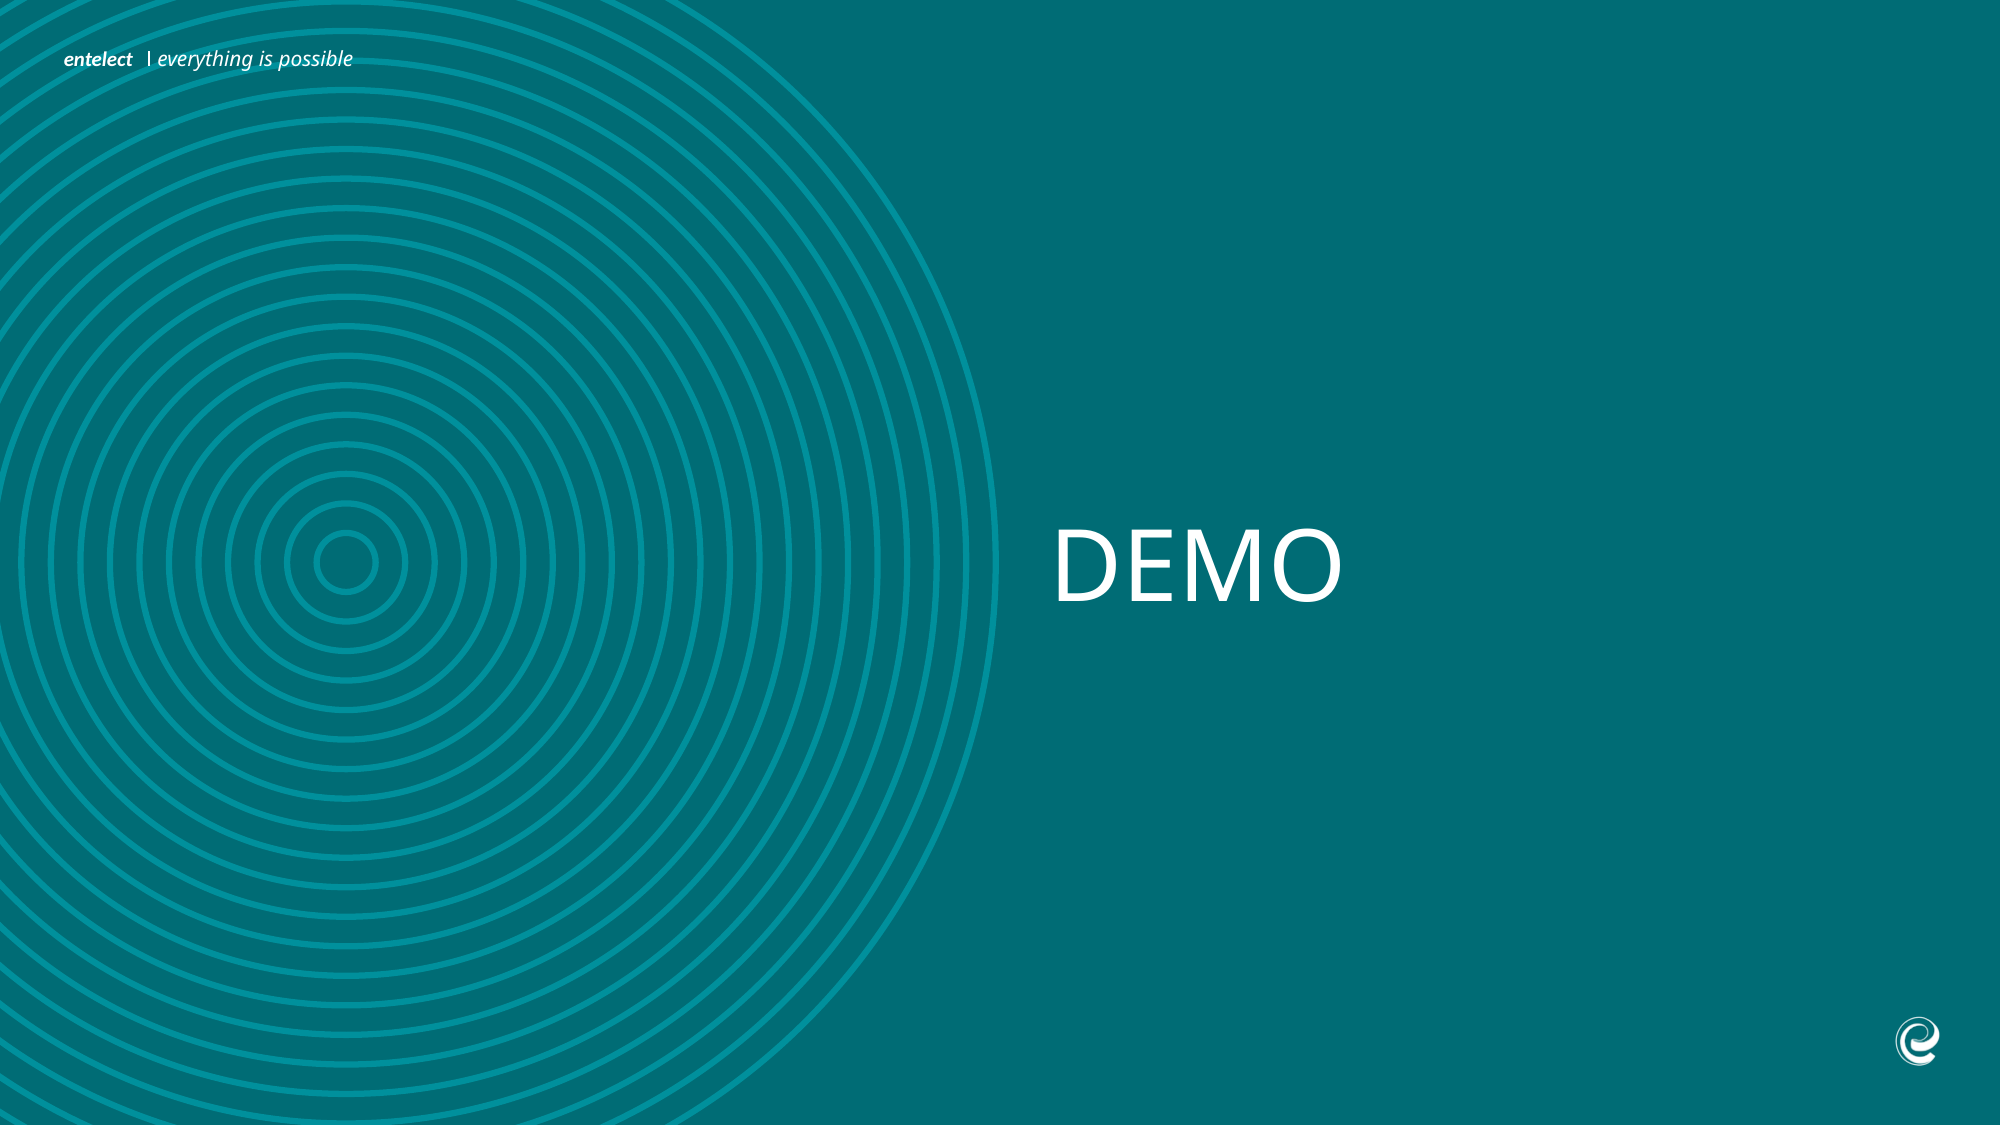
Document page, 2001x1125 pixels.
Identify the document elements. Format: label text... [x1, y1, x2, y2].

picture [1895, 1016, 1940, 1066]
text_box DEMO [1034, 494, 1872, 629]
